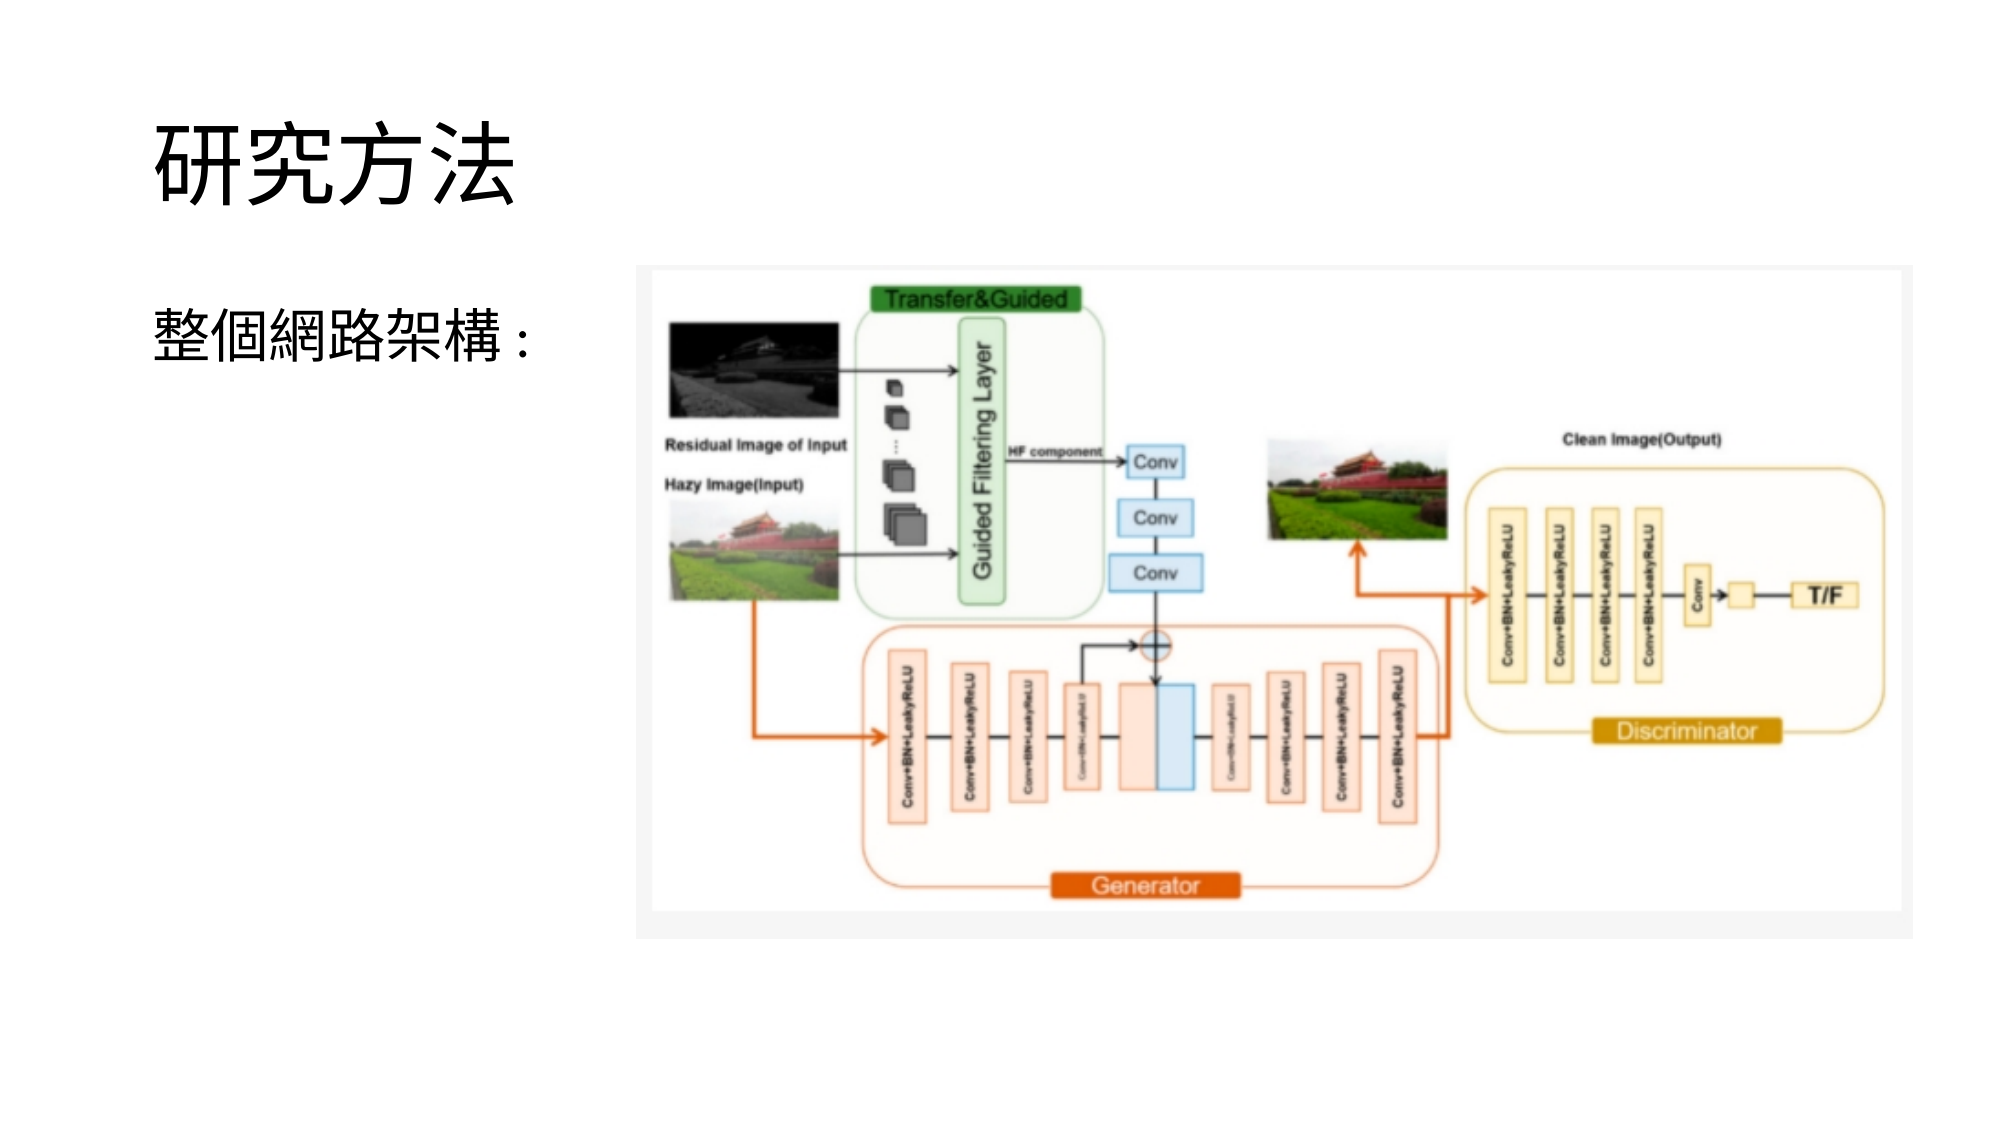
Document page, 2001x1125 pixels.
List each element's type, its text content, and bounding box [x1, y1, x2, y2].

text_box 整個網路架構: [137, 299, 1863, 1014]
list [636, 265, 1913, 939]
title 研究方法 [137, 59, 1863, 278]
